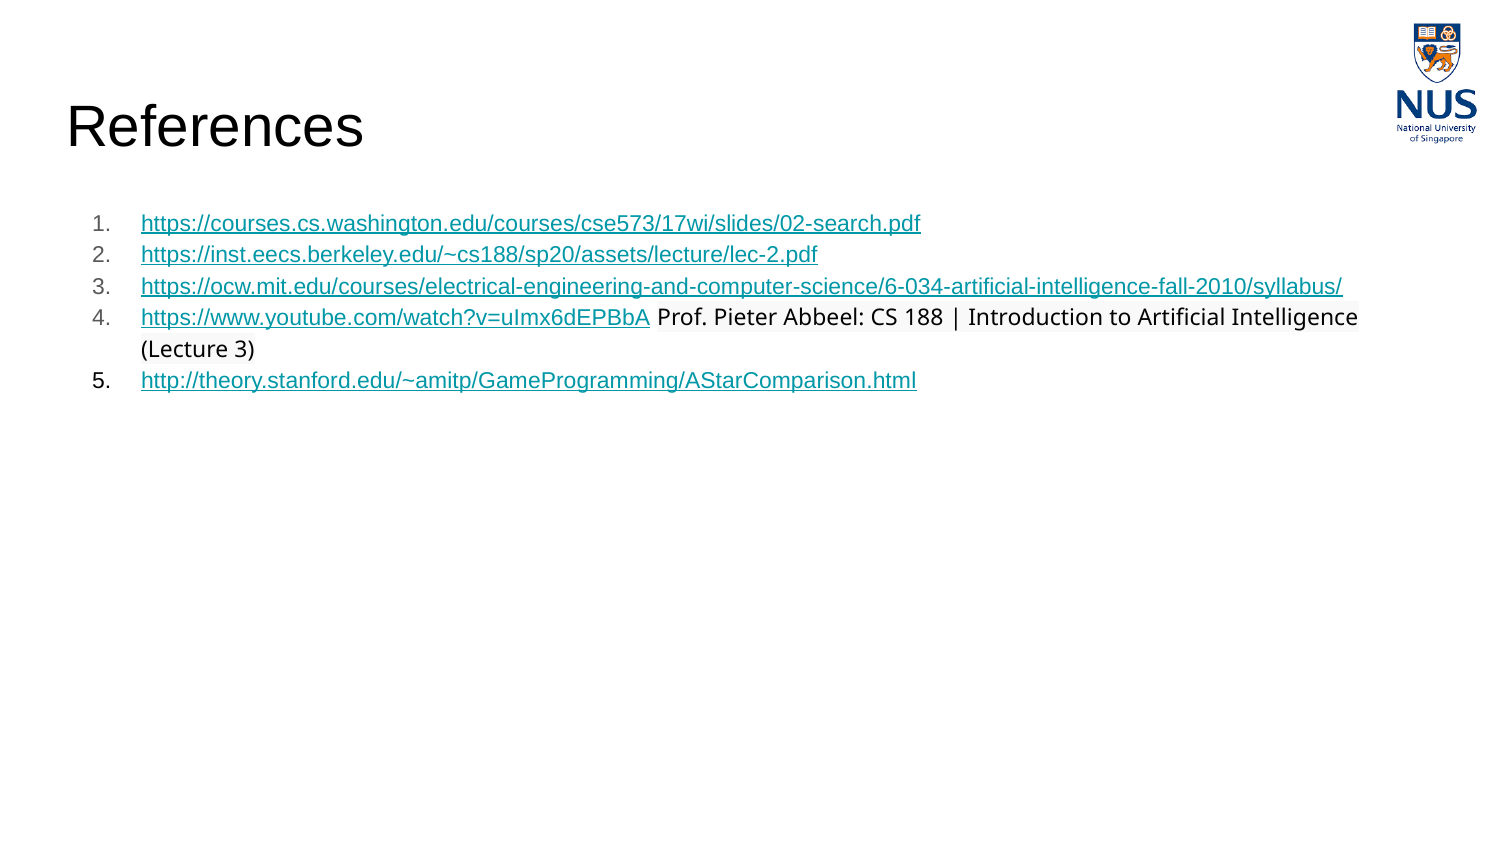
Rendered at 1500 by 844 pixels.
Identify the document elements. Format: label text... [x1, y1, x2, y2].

picture [1373, 0, 1500, 167]
title References [51, 72, 1449, 167]
list https://courses.cs.washington.edu/courses/cse573/17wi/slides/02-search.pdf https://inst.eecs.berkeley.edu/~cs188/sp20/assets/lecture/lec-2.pdf https://ocw.mit.edu/courses/electrical-engineering-and-computer-science/6-034-artificial-intelligence-fall-2010/syllabus/ https://www.youtube.com/watch?v=uImx6dEPBbA Prof. Pieter Abbeel: CS 188 | Introduction to Artificial Intelligence (Lecture 3) http://theory.stanford.edu/~amitp/GameProgramming/AStarComparison.html [51, 189, 1449, 750]
